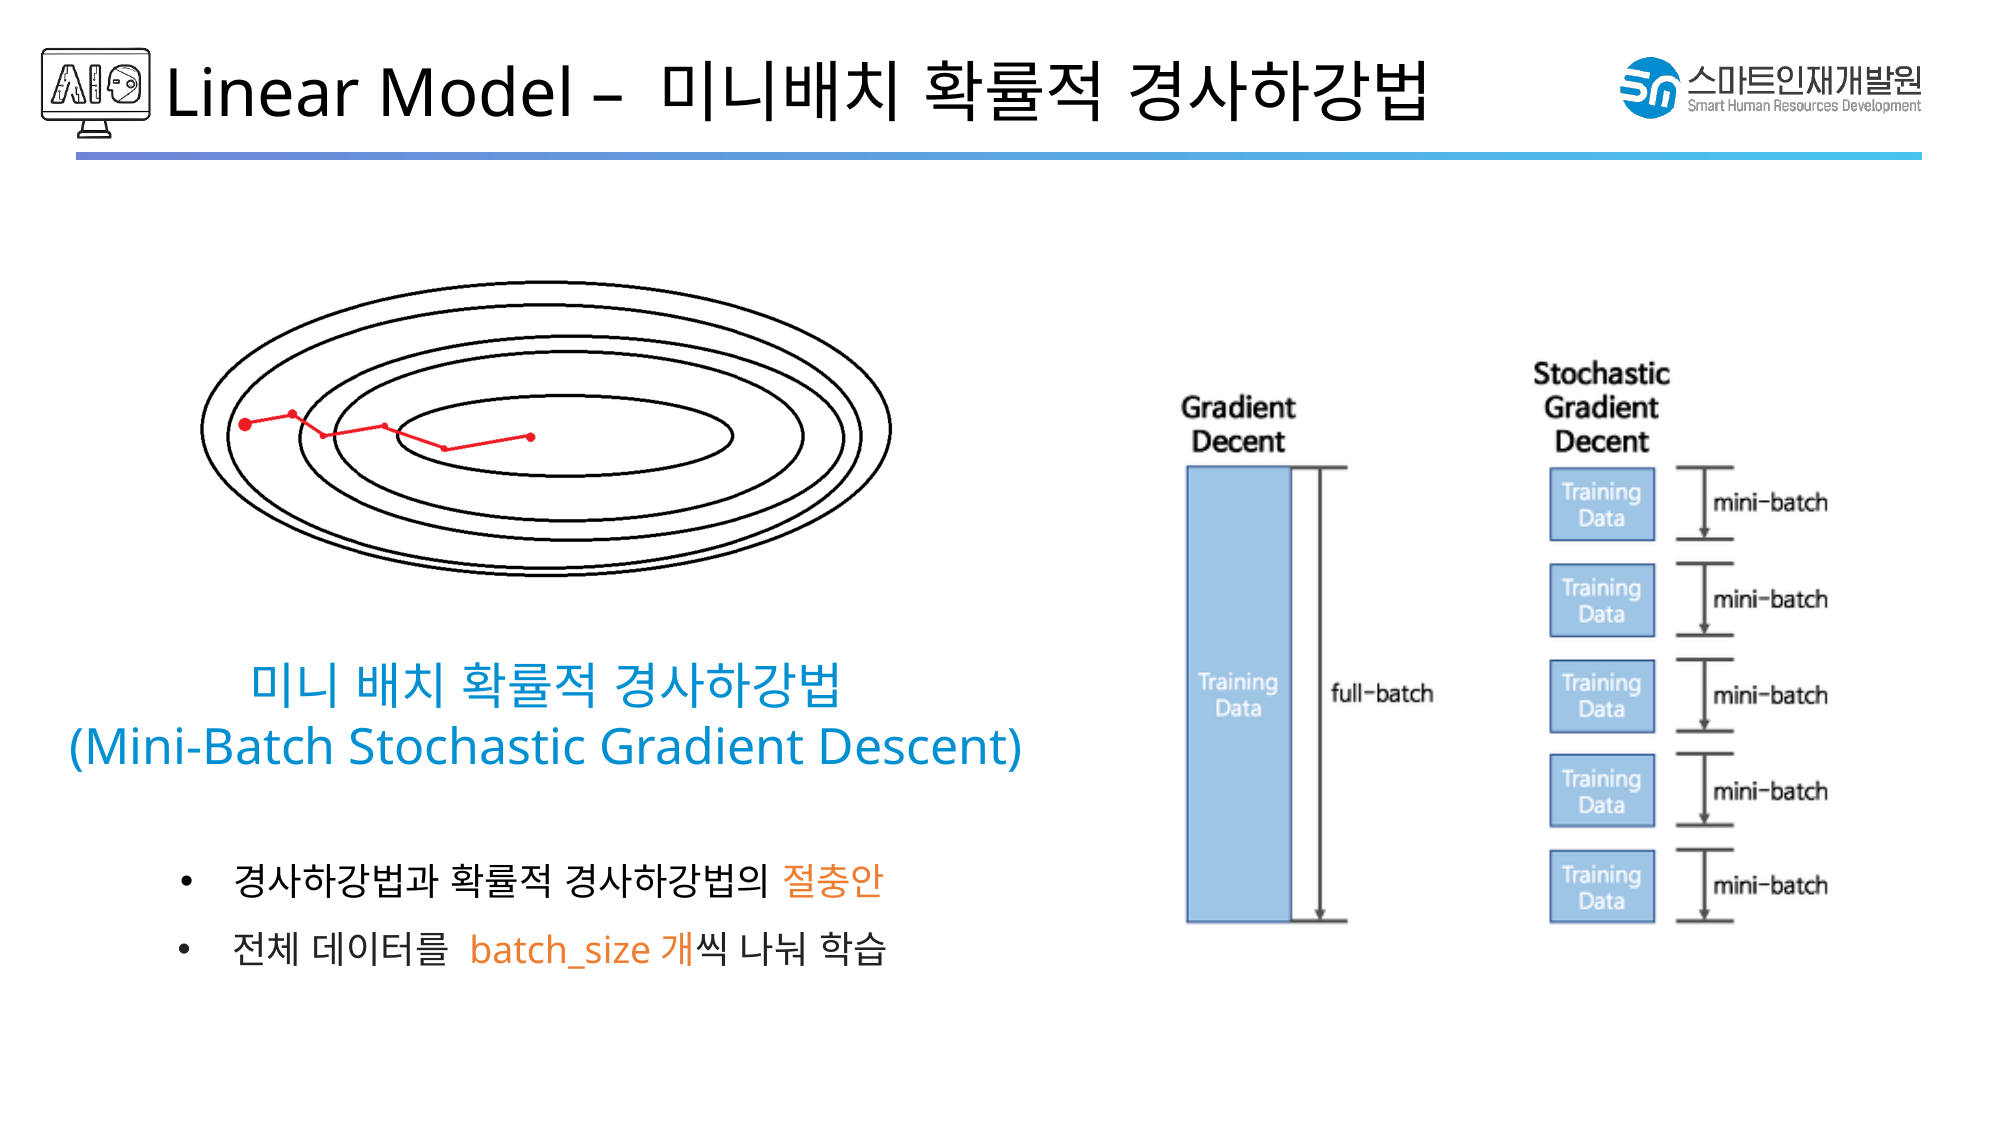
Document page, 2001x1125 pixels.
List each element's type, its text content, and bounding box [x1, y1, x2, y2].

picture [167, 257, 928, 592]
picture [76, 152, 1922, 160]
text_box 미니 배치 확률적 경사하강법 (Mini-Batch Stochastic Gradient Descent) [20, 647, 1073, 782]
picture [1128, 327, 1870, 967]
picture [1606, 44, 1936, 131]
text_box 경사하강법과 확률적 경사하강법의 절충안 전체 데이터를 batch_size개씩 나눠 학습 [157, 828, 931, 979]
picture [39, 34, 158, 148]
text_box Linear Model – 미니배치 확률적 경사하강법 [158, 42, 1449, 138]
